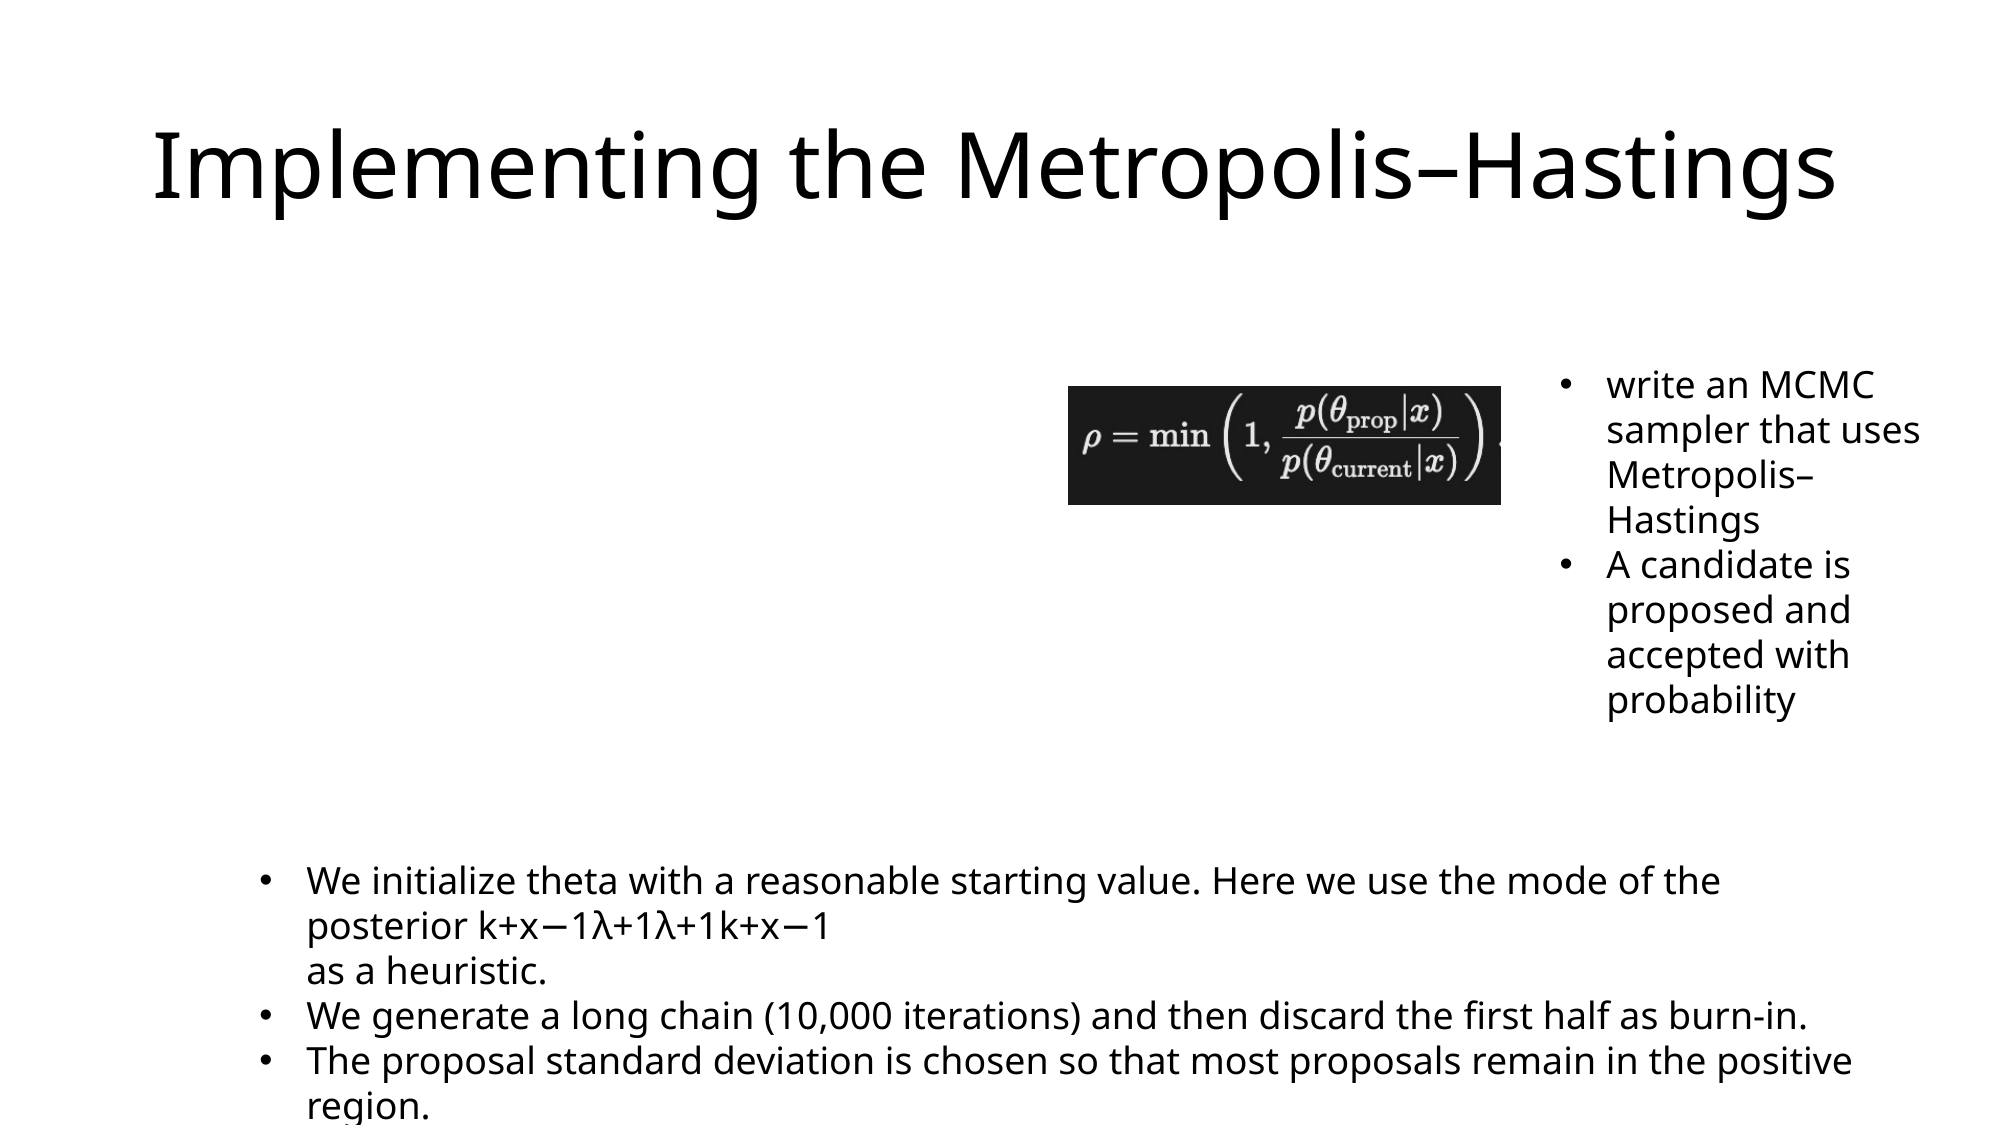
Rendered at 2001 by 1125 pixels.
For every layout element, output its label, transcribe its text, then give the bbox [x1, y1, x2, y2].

text_box We initialize theta with a reasonable starting value. Here we use the mode of the posterior k+x−1λ+1λ+1k+x−1 as a heuristic. We generate a long chain (10,000 iterations) and then discard the first half as burn‐in. The proposal standard deviation is chosen so that most proposals remain in the positive region. [244, 849, 1970, 1125]
title Implementing the Metropolis–Hastings [137, 59, 1863, 278]
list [1068, 385, 1501, 506]
text_box write an MCMC sampler that uses Metropolis–Hastings A candidate is proposed and accepted with probability [1544, 353, 1943, 849]
